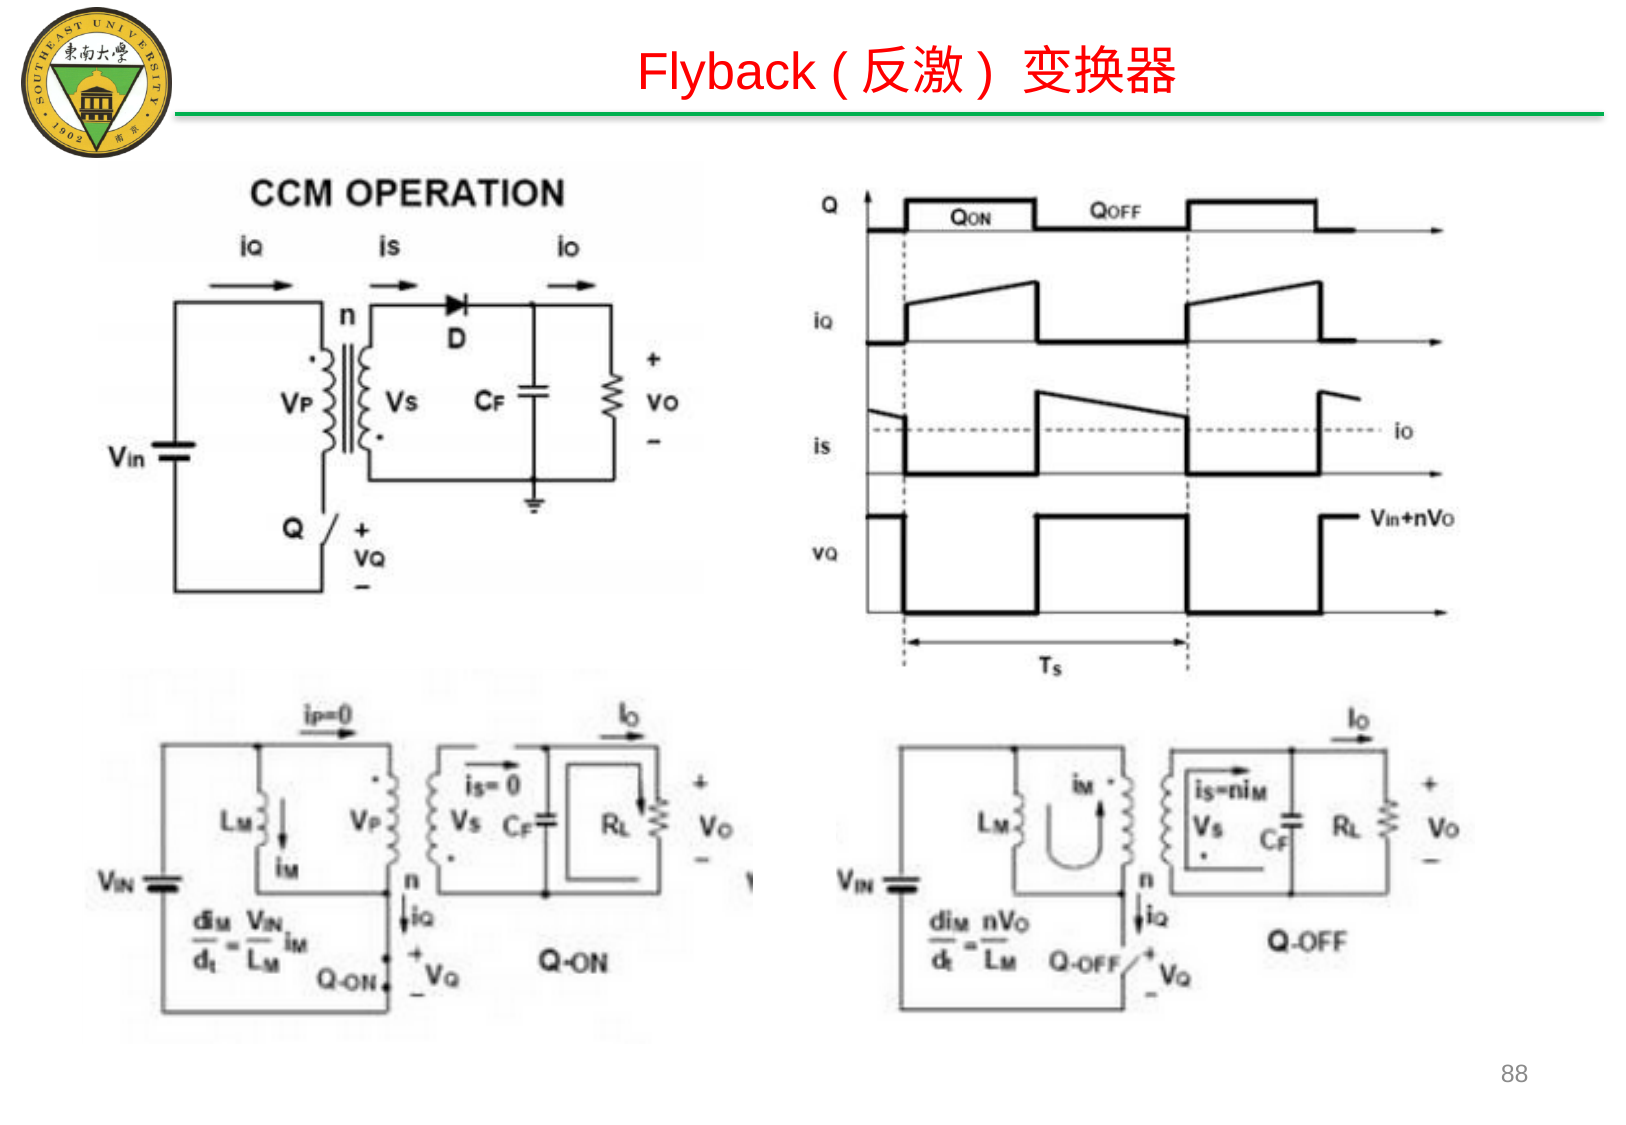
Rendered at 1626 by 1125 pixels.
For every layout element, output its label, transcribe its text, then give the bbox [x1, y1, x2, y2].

text_box Flyback (反激) 变换器 [387, 30, 1427, 108]
picture [20, 6, 172, 158]
picture [788, 160, 1475, 683]
slide_number 88 [1164, 1042, 1544, 1103]
picture [81, 668, 753, 1045]
picture [835, 691, 1475, 1021]
picture [98, 160, 704, 609]
